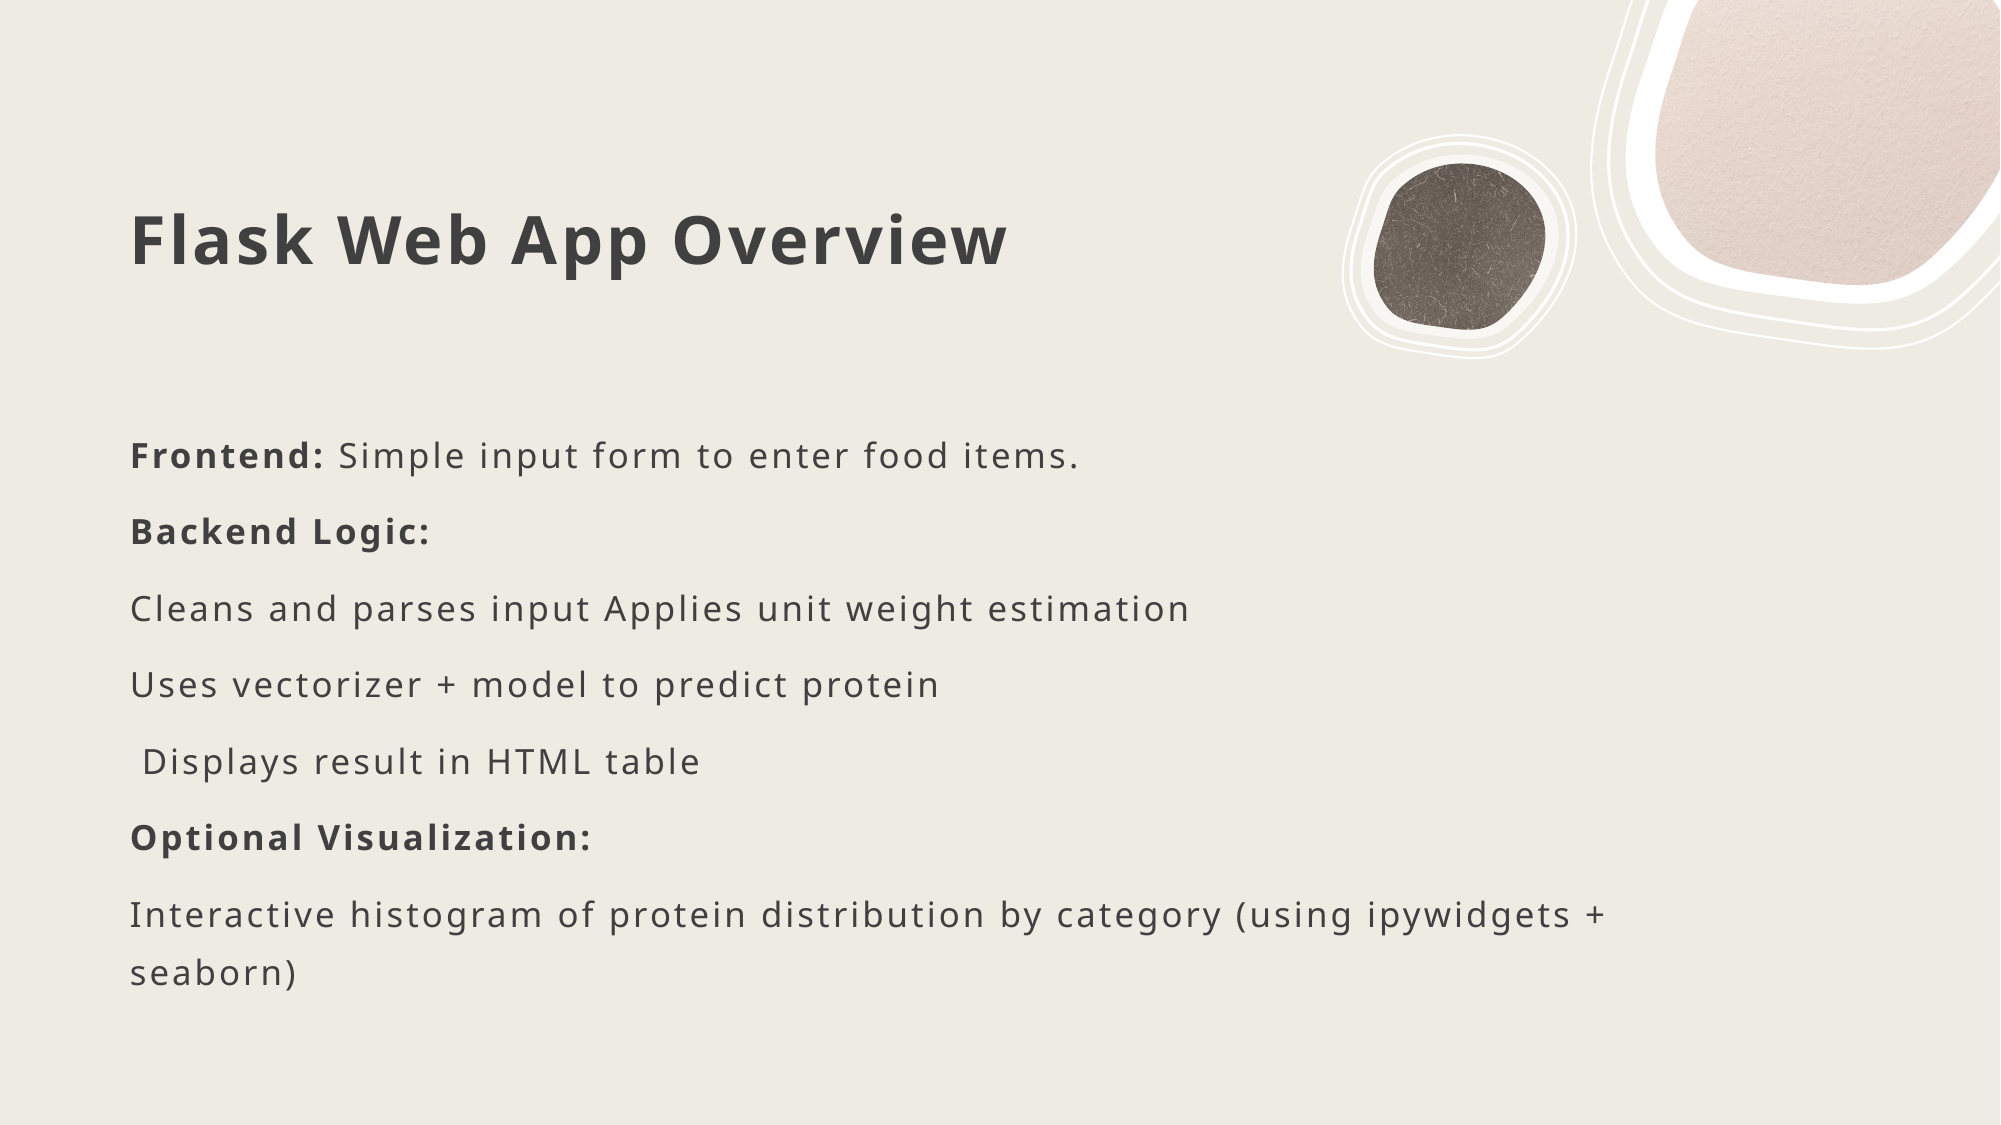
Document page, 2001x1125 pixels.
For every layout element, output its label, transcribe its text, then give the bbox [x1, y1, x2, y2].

list Frontend: Simple input form to enter food items. Backend Logic: Cleans and parses input Applies unit weight estimation Uses vectorizer + model to predict protein Displays result in HTML table Optional Visualization: Interactive histogram of protein distribution by category (using ipywidgets + seaborn) [111, 398, 1730, 1013]
title Flask Web App Overview [111, 72, 1309, 294]
picture [1655, 0, 2001, 286]
